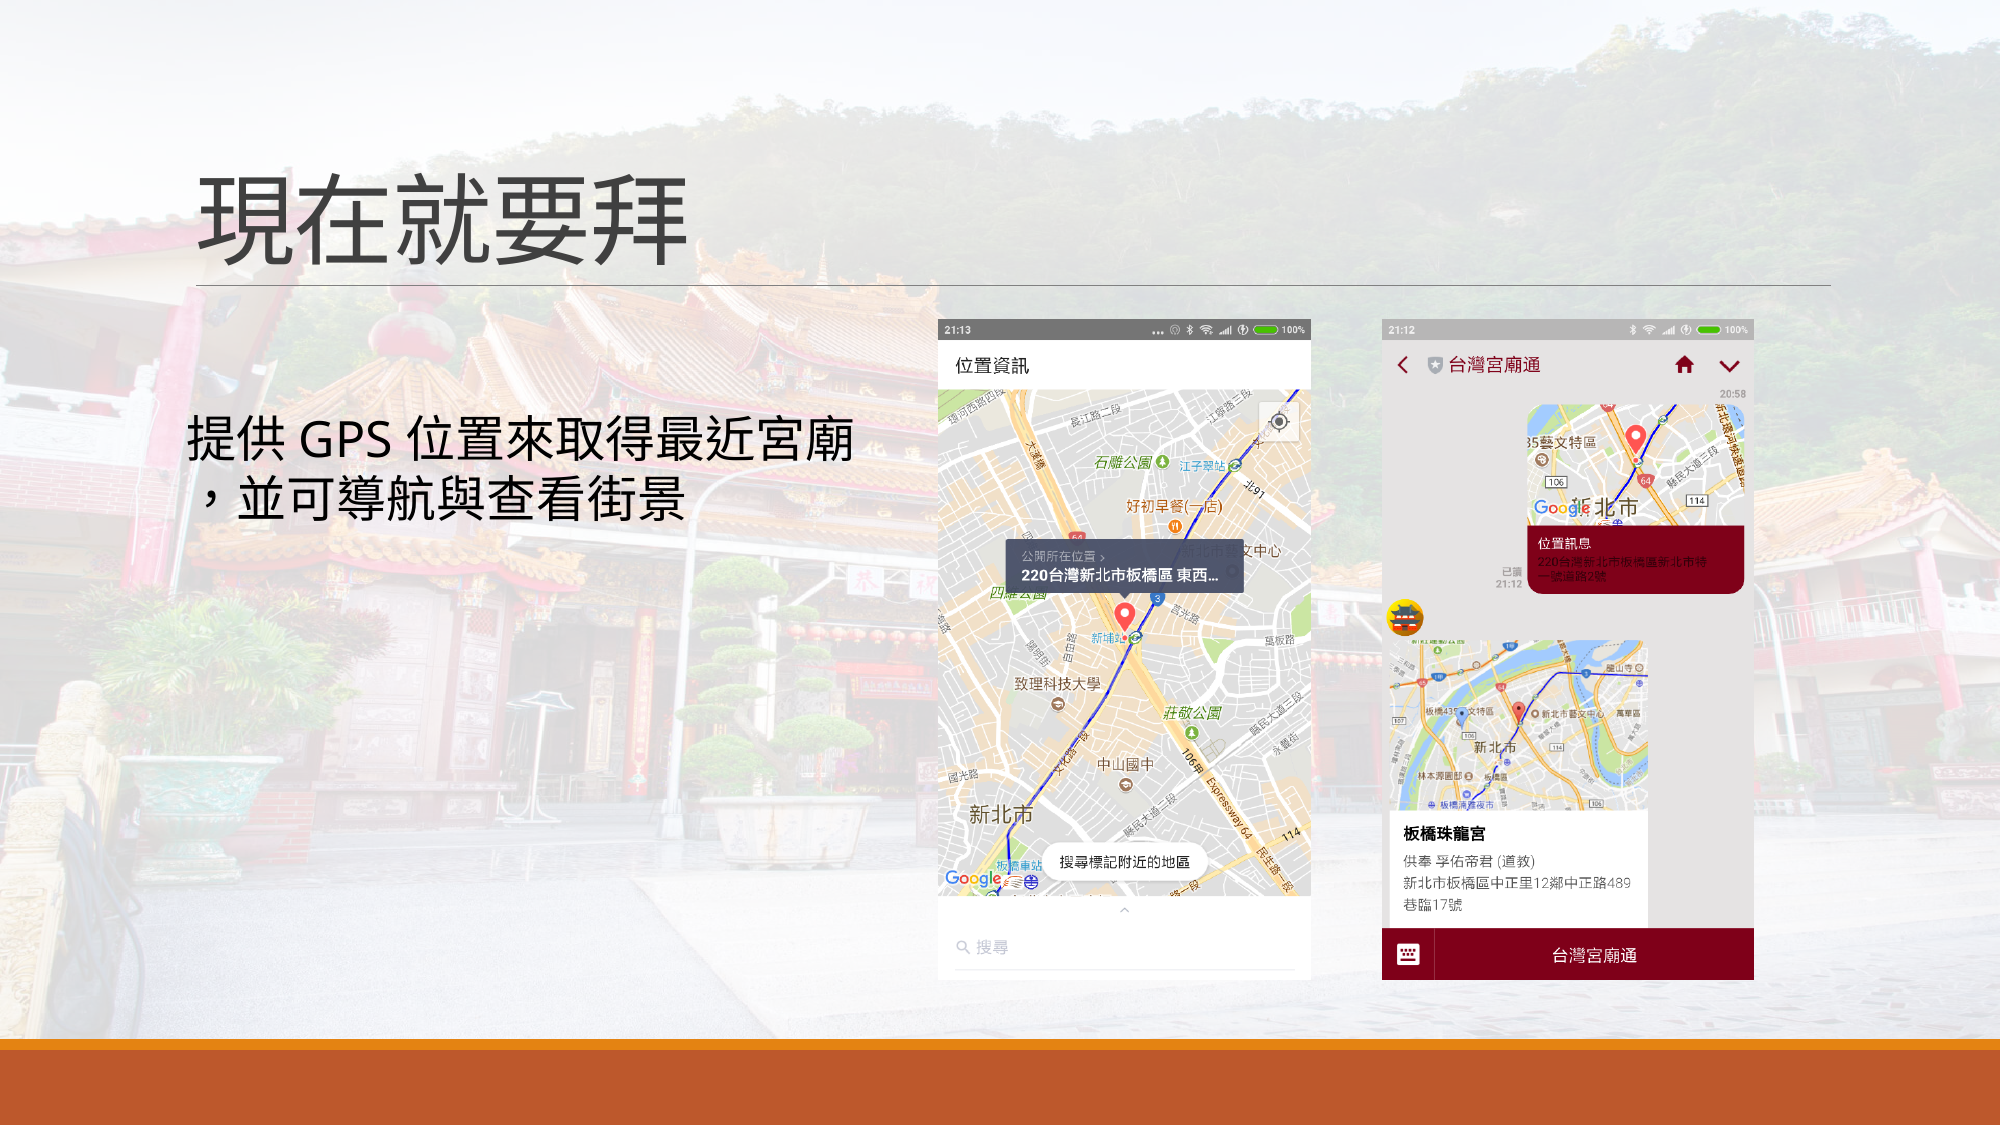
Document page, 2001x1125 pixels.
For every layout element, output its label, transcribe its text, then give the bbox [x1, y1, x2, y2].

picture [938, 318, 1311, 980]
text_box 提供GPS位置來取得最近宮廟 ，並可導航與查看街景 [172, 400, 870, 536]
title 現在就要拜 [180, 47, 1830, 285]
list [1381, 318, 1754, 980]
